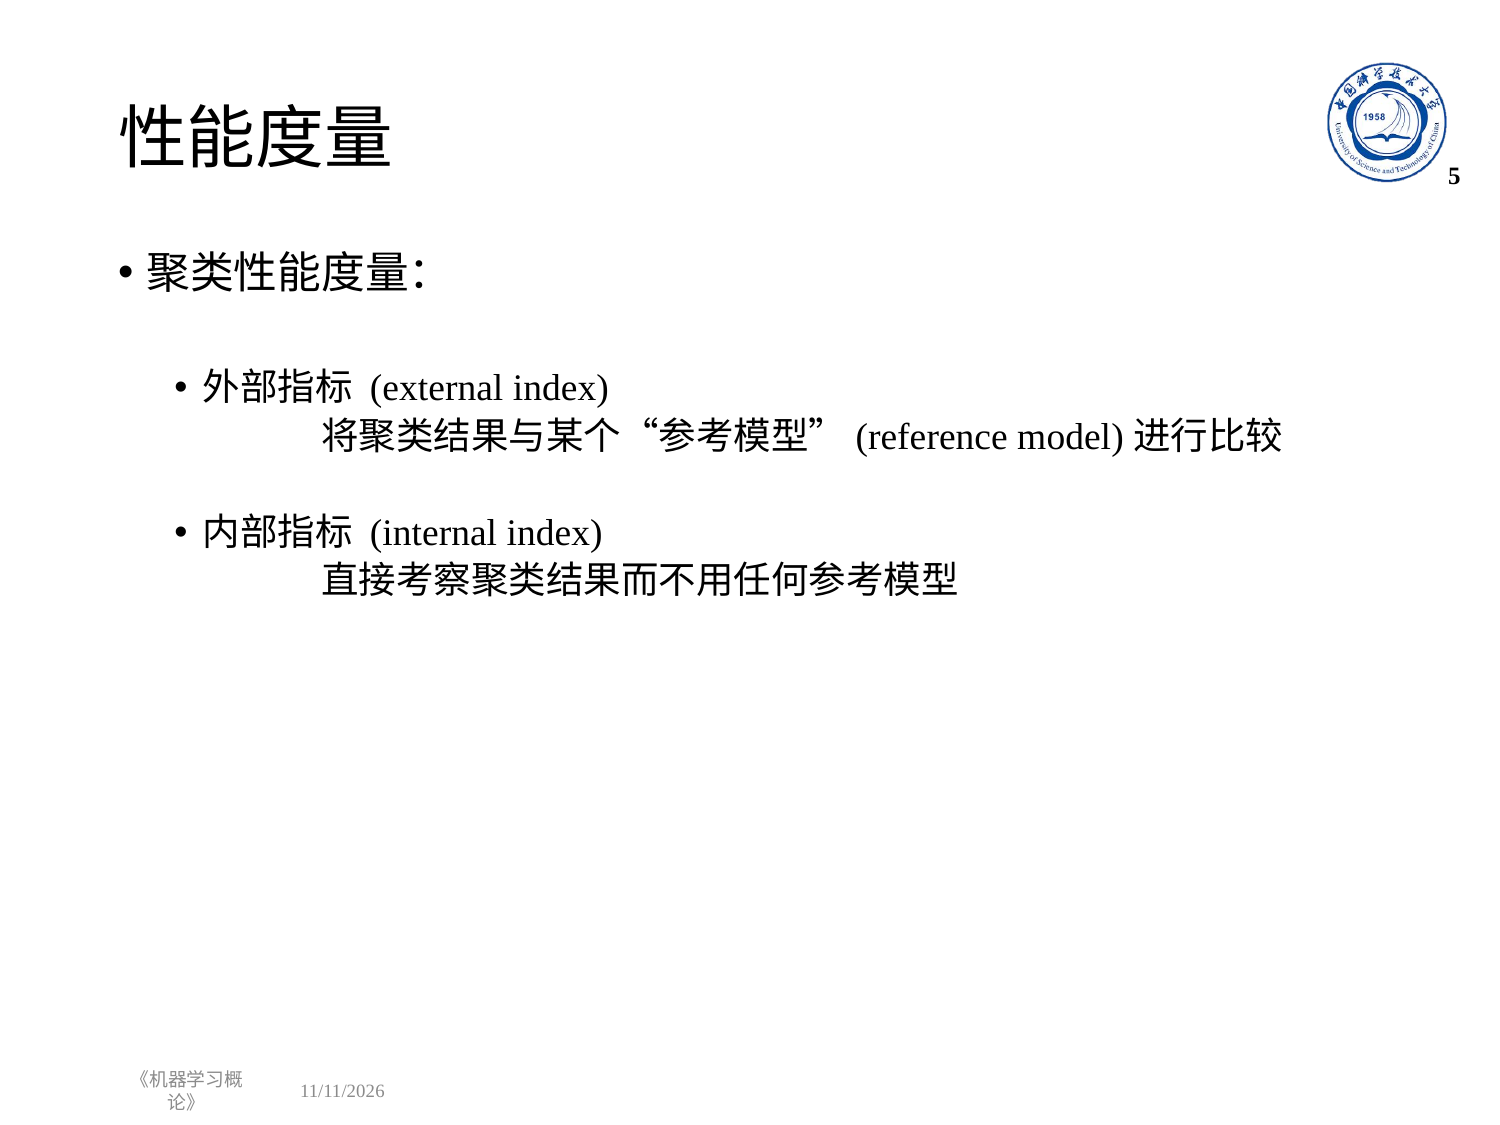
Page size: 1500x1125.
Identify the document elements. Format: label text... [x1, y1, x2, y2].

footer 《机器学习概论》 [104, 1068, 270, 1113]
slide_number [285, 1068, 422, 1113]
title 性能度量 [103, 59, 1397, 221]
slide_number 5 [1372, 144, 1476, 205]
list 聚类性能度量： 外部指标 (external index) 将聚类结果与某个“参考模型”(reference model)进行比较 内部指标 (internal index) 直接考察聚类结果而不用任何参考模型 [103, 243, 1397, 1053]
picture [1397, 59, 1450, 144]
